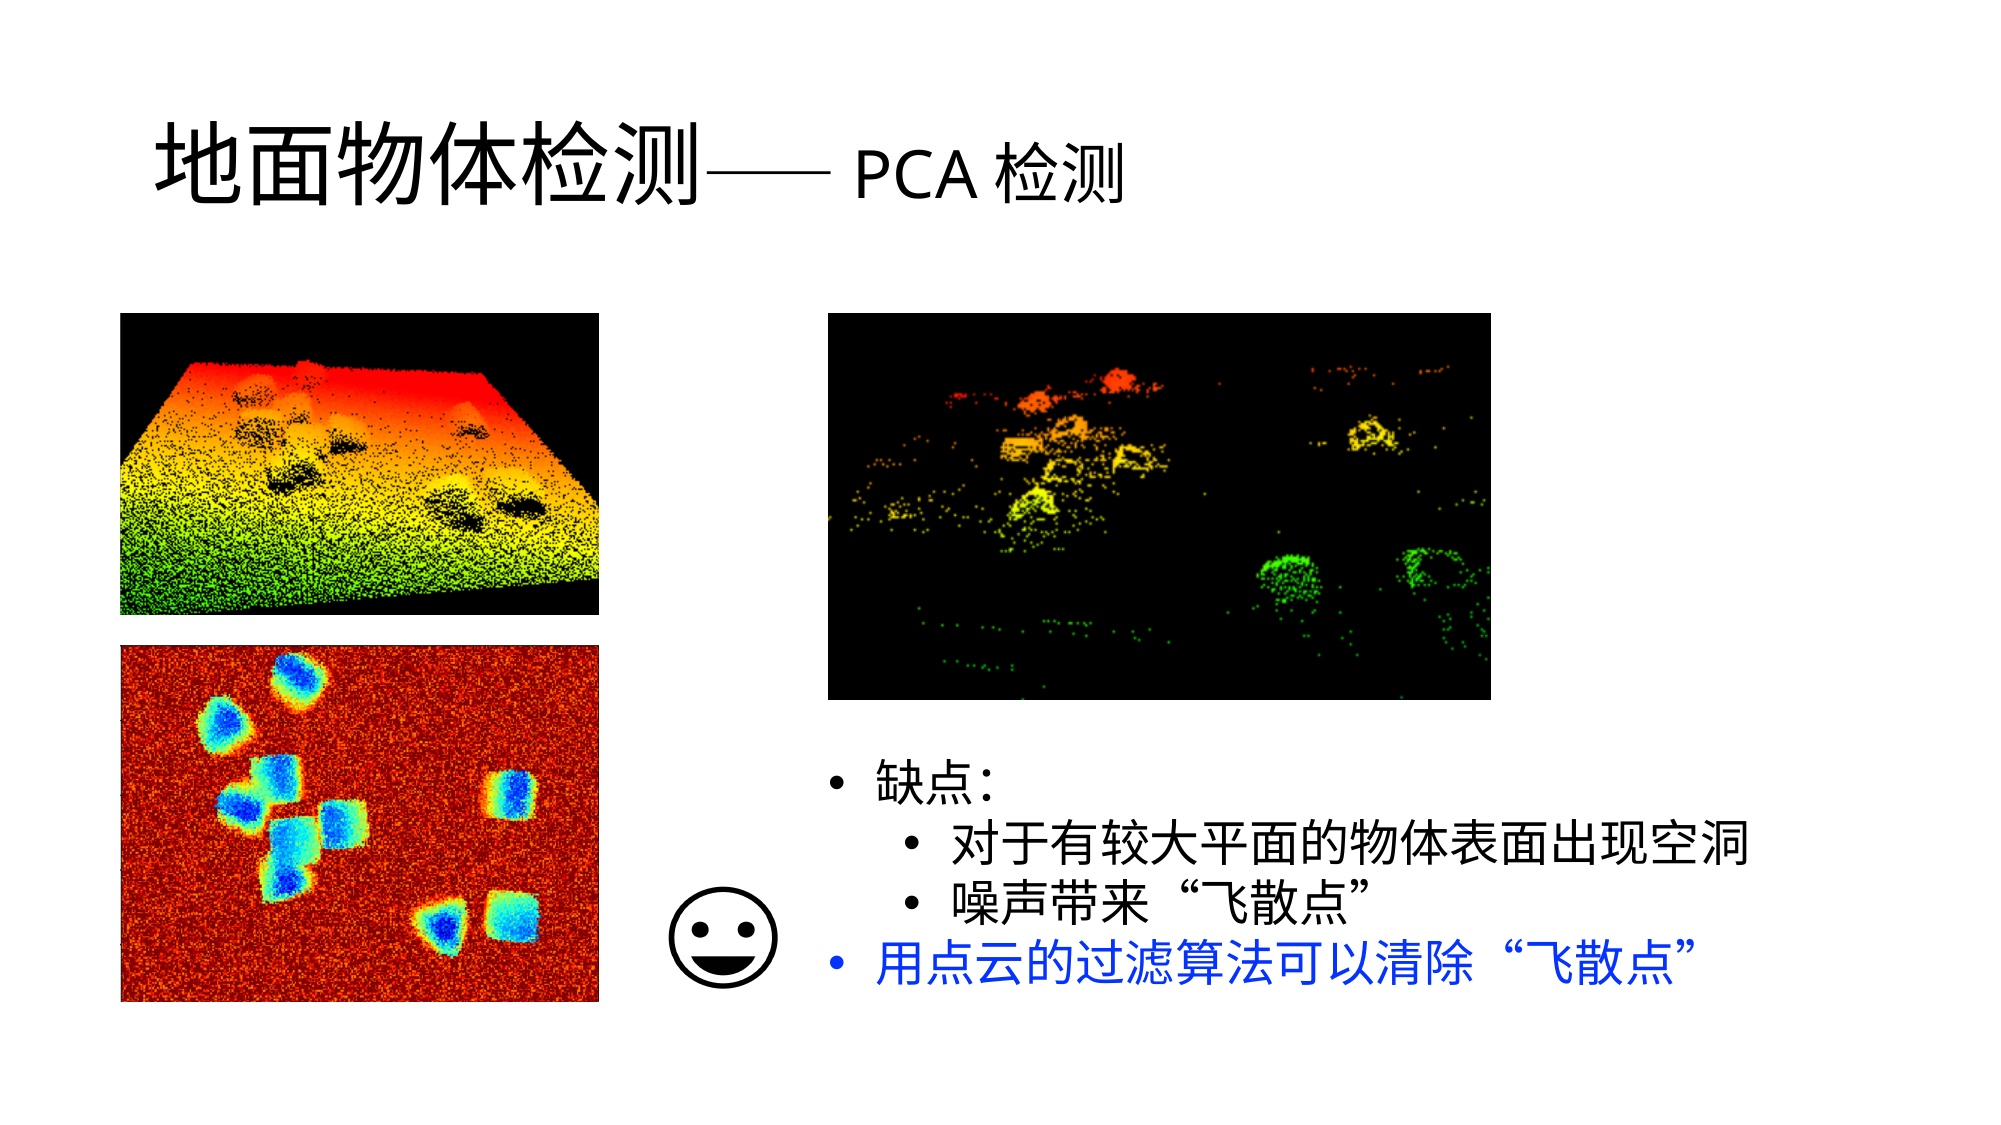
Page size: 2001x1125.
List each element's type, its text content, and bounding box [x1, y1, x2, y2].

picture [120, 645, 599, 1002]
title 地面物体检测——PCA检测 [137, 59, 1863, 278]
picture [120, 313, 599, 615]
picture [654, 873, 792, 1002]
text_box 缺点： 对于有较大平面的物体表面出现空洞 噪声带来“飞散点” 用点云的过滤算法可以清除“飞散点” [813, 744, 1873, 1000]
picture [828, 313, 1491, 700]
